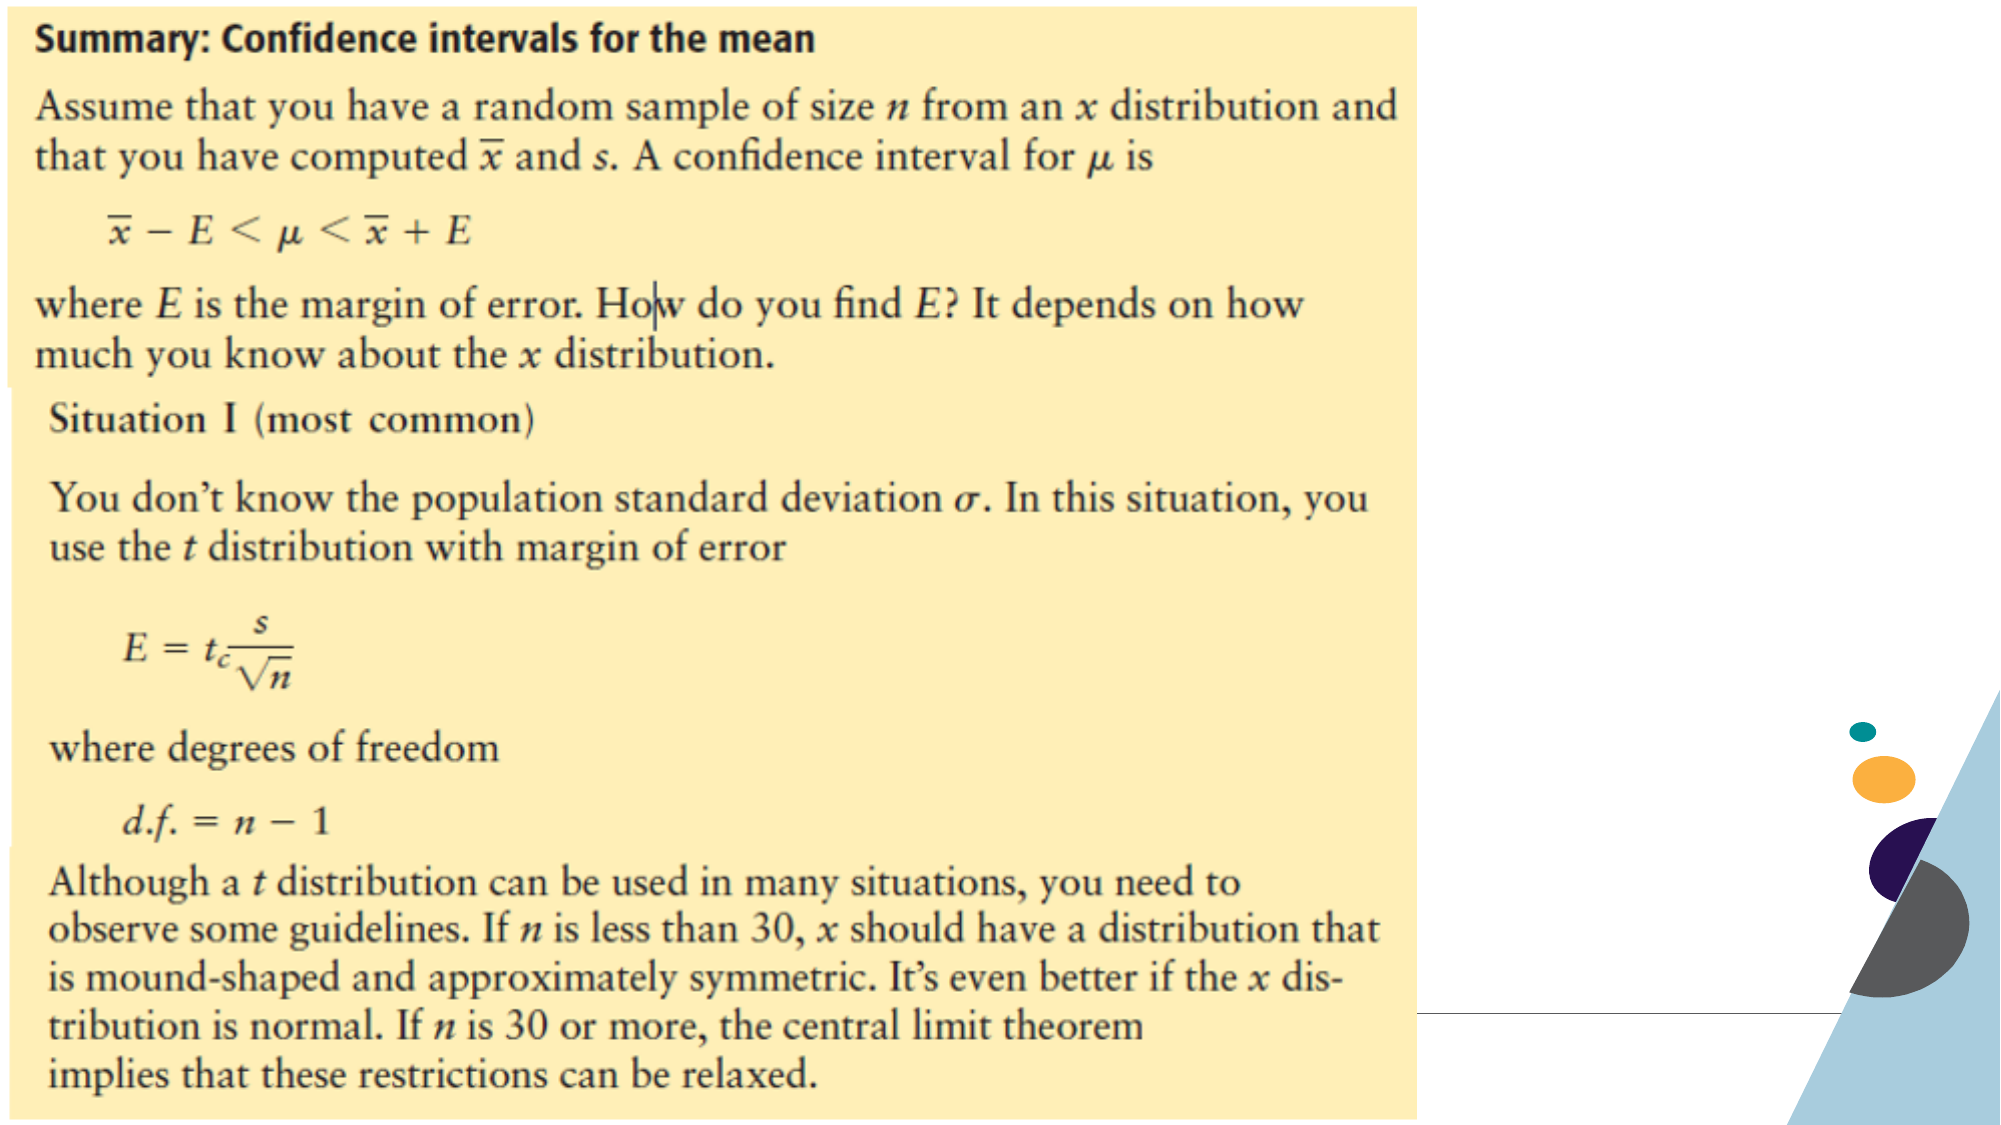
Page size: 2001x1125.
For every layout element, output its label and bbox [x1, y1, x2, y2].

picture [0, 0, 1417, 1125]
